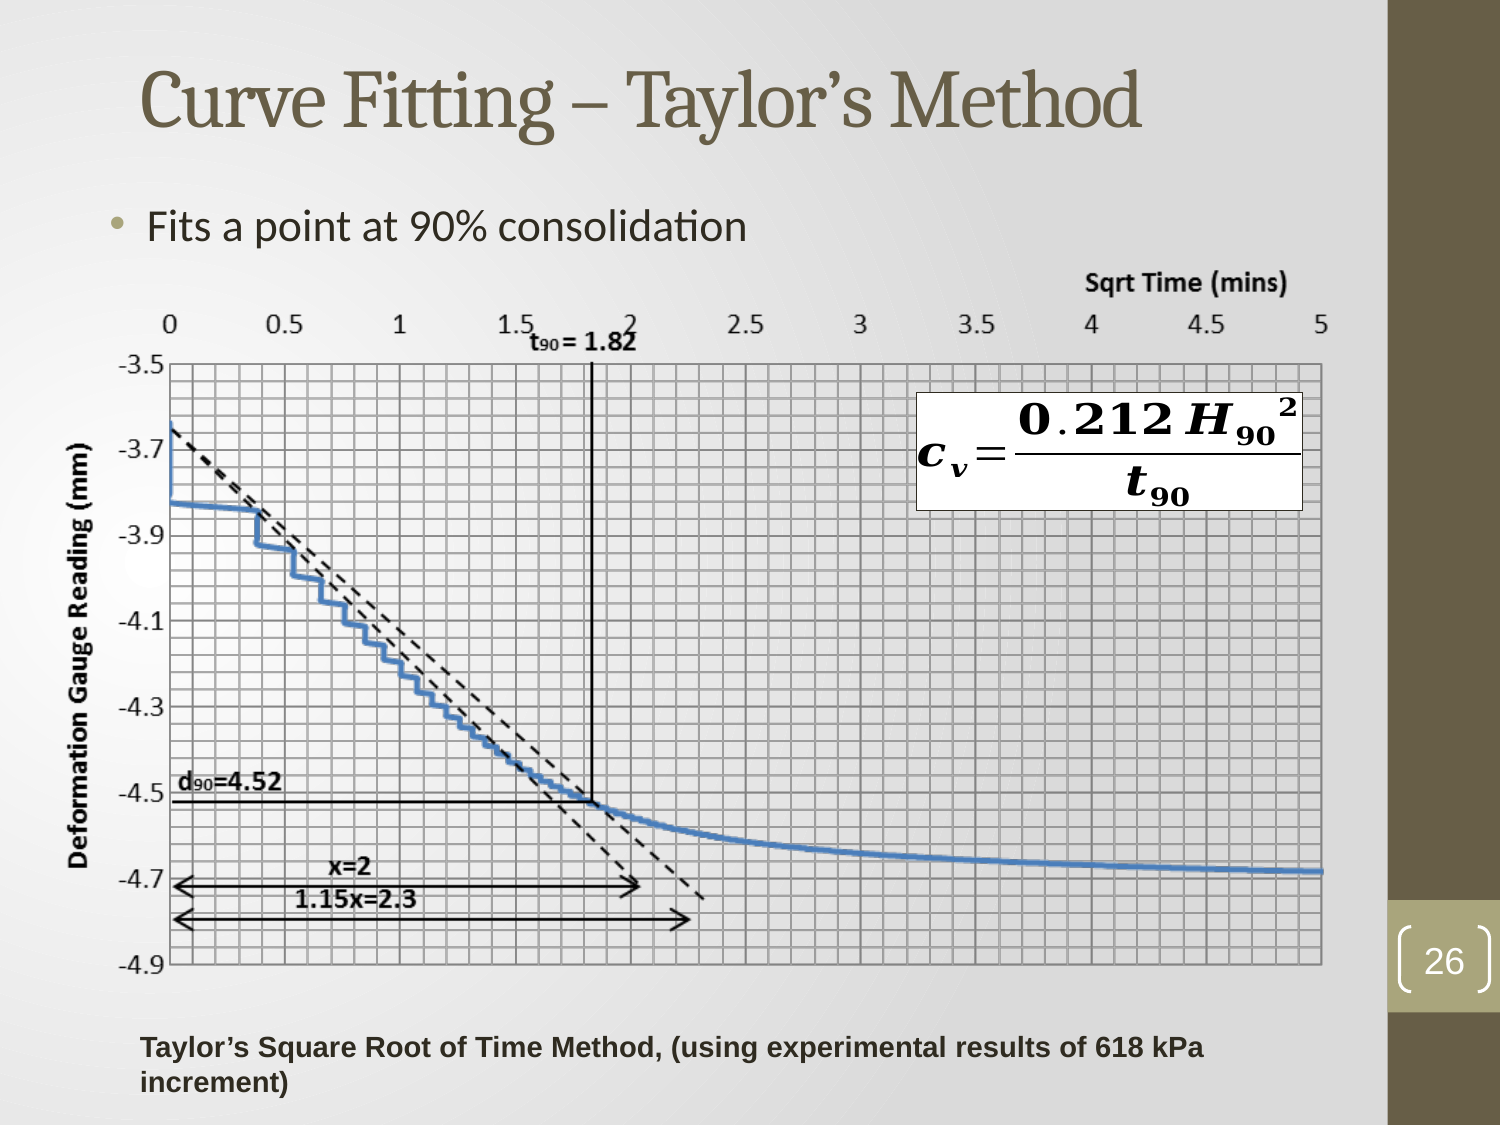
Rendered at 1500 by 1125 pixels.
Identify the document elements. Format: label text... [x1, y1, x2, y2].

slide_number 26 [1397, 925, 1492, 994]
text_box Taylor’s Square Root of Time Method, (using experimental results of 618 kPa increment) [125, 1021, 1375, 1106]
title Curve Fitting – Taylor’s Method [125, 0, 1375, 189]
list Fits a point at 90% consolidation [75, 187, 1326, 218]
picture [38, 225, 1363, 998]
